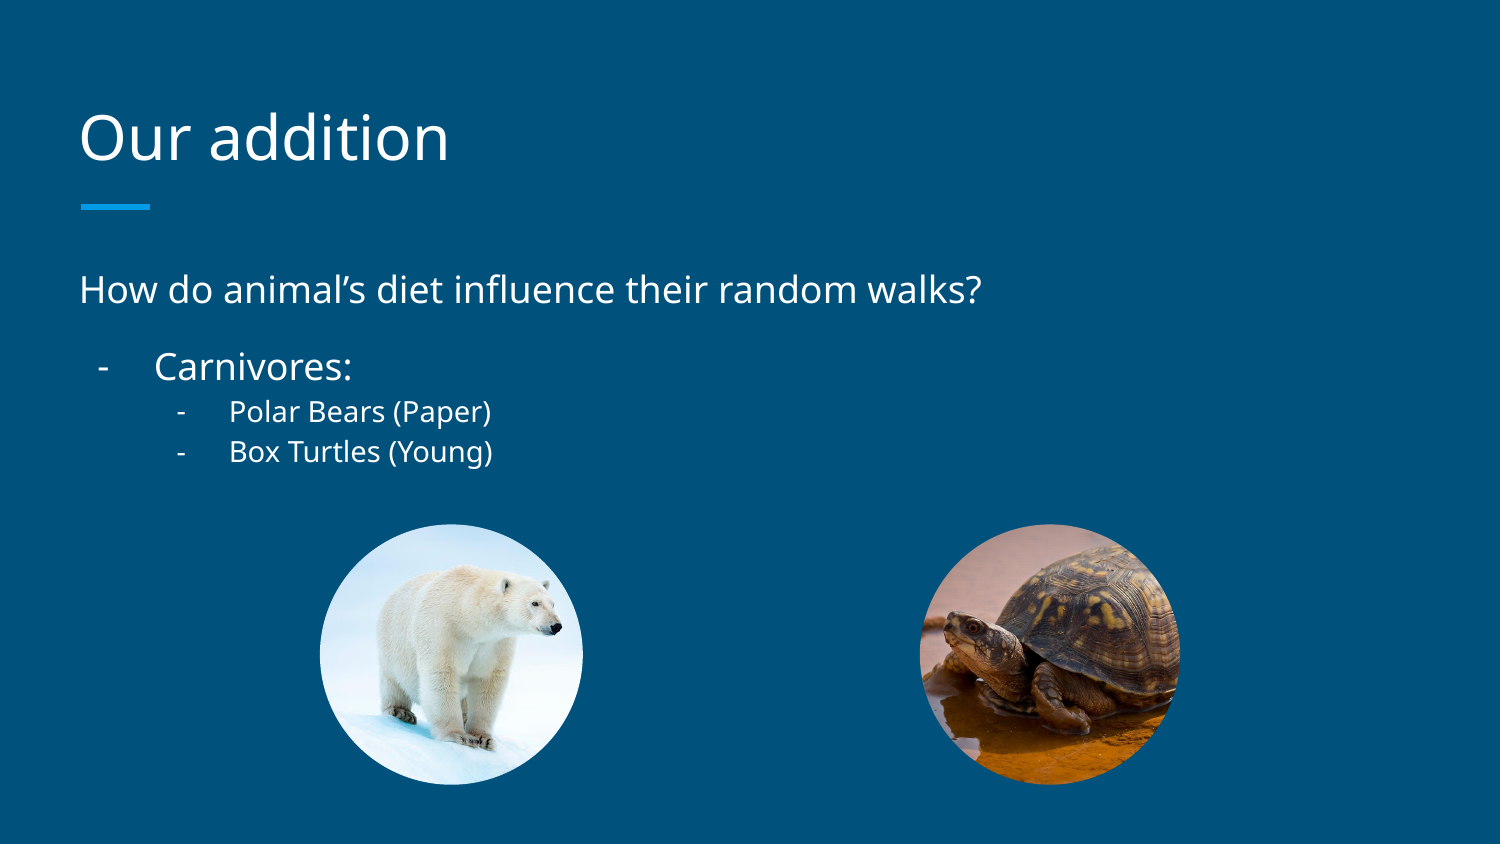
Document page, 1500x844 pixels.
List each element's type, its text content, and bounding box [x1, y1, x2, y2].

title Our addition [63, 75, 1437, 188]
picture [920, 525, 1180, 784]
list How do animal’s diet influence their random walks? Carnivores: Polar Bears (Paper) Box Turtles (Young) [63, 244, 1437, 750]
picture [320, 525, 582, 784]
